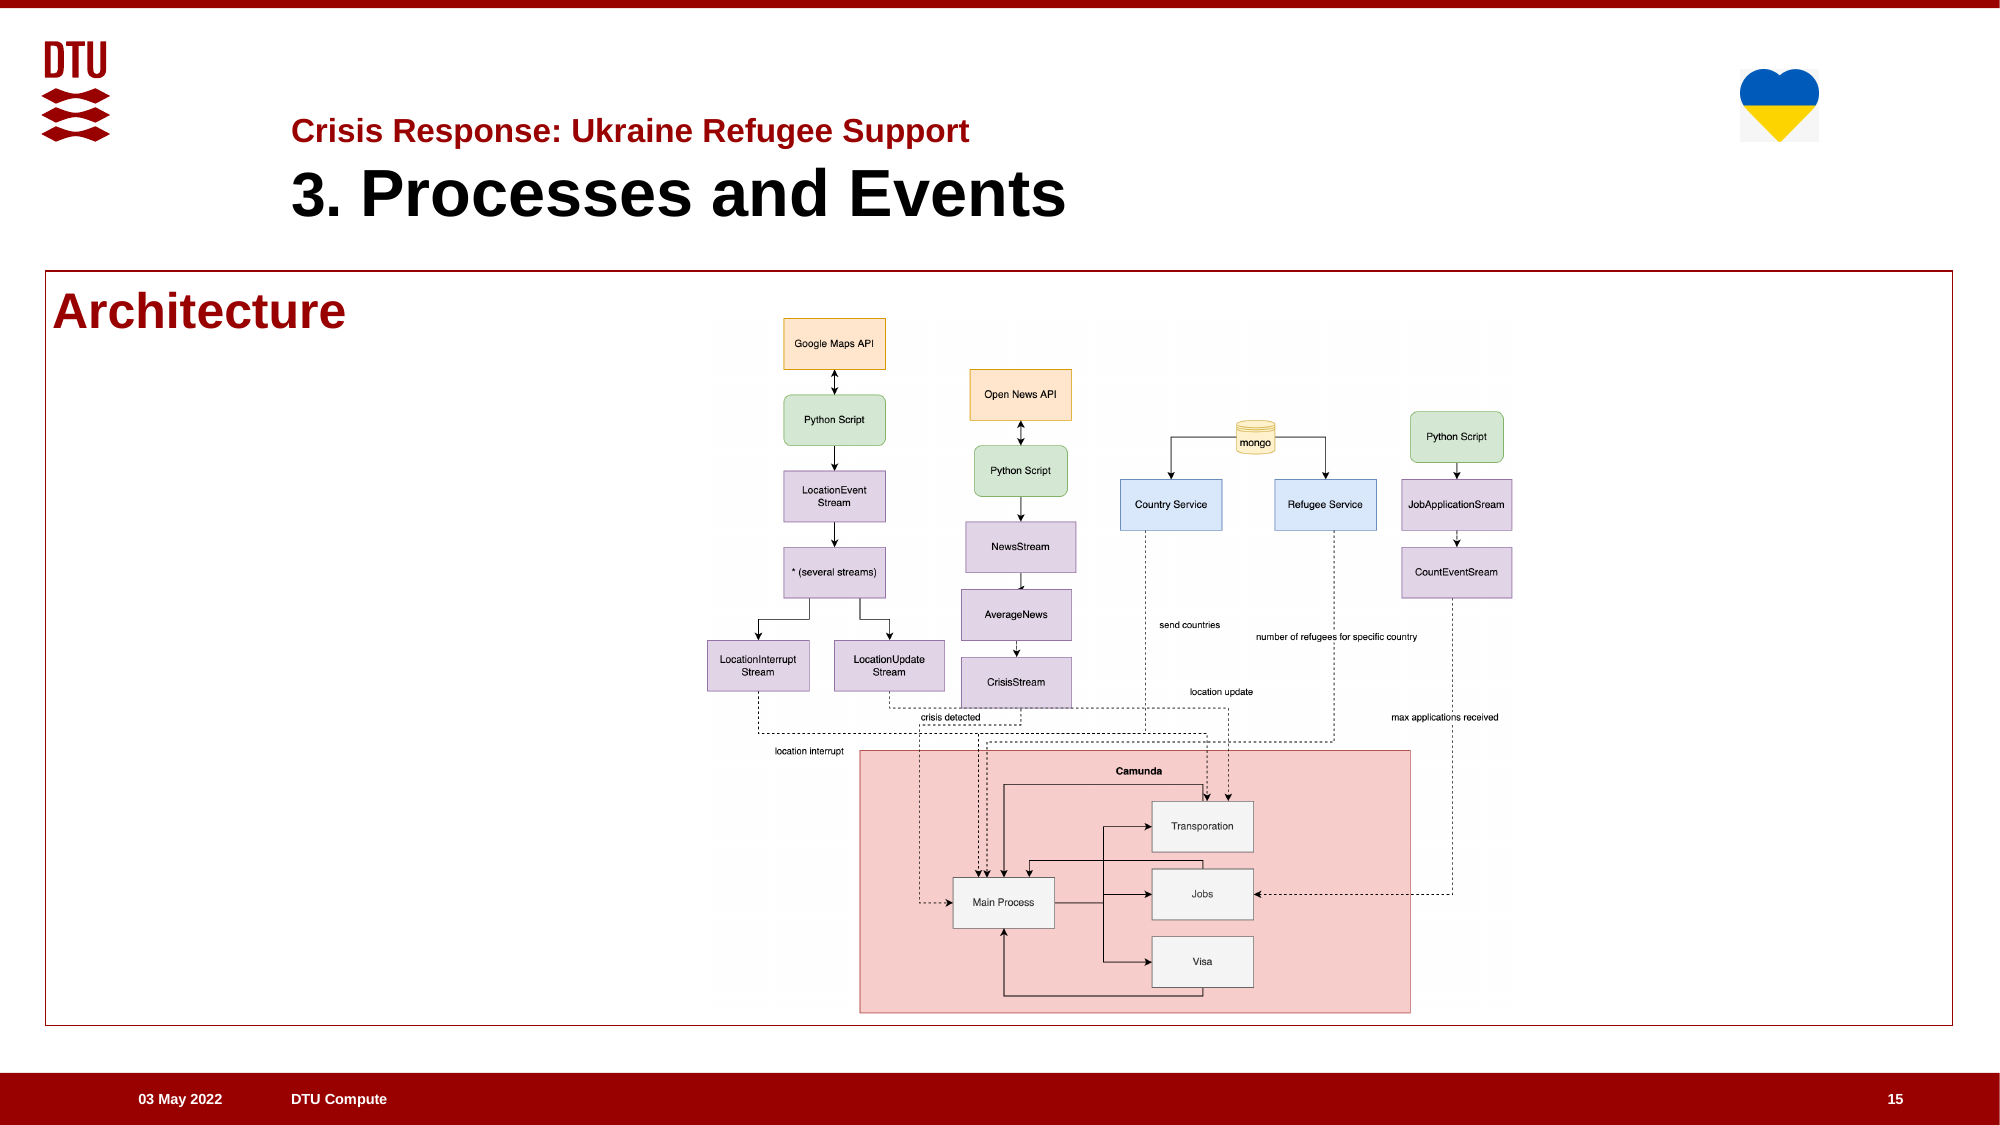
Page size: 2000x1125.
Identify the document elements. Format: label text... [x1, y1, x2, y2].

list Architecture [52, 278, 1946, 1019]
slide_number 15 [1887, 1073, 1959, 1125]
title Crisis Response: Ukraine Refugee Support 3. Processes and Events [291, 69, 1819, 230]
text_box [45, 271, 1953, 1026]
picture [706, 318, 1514, 1015]
